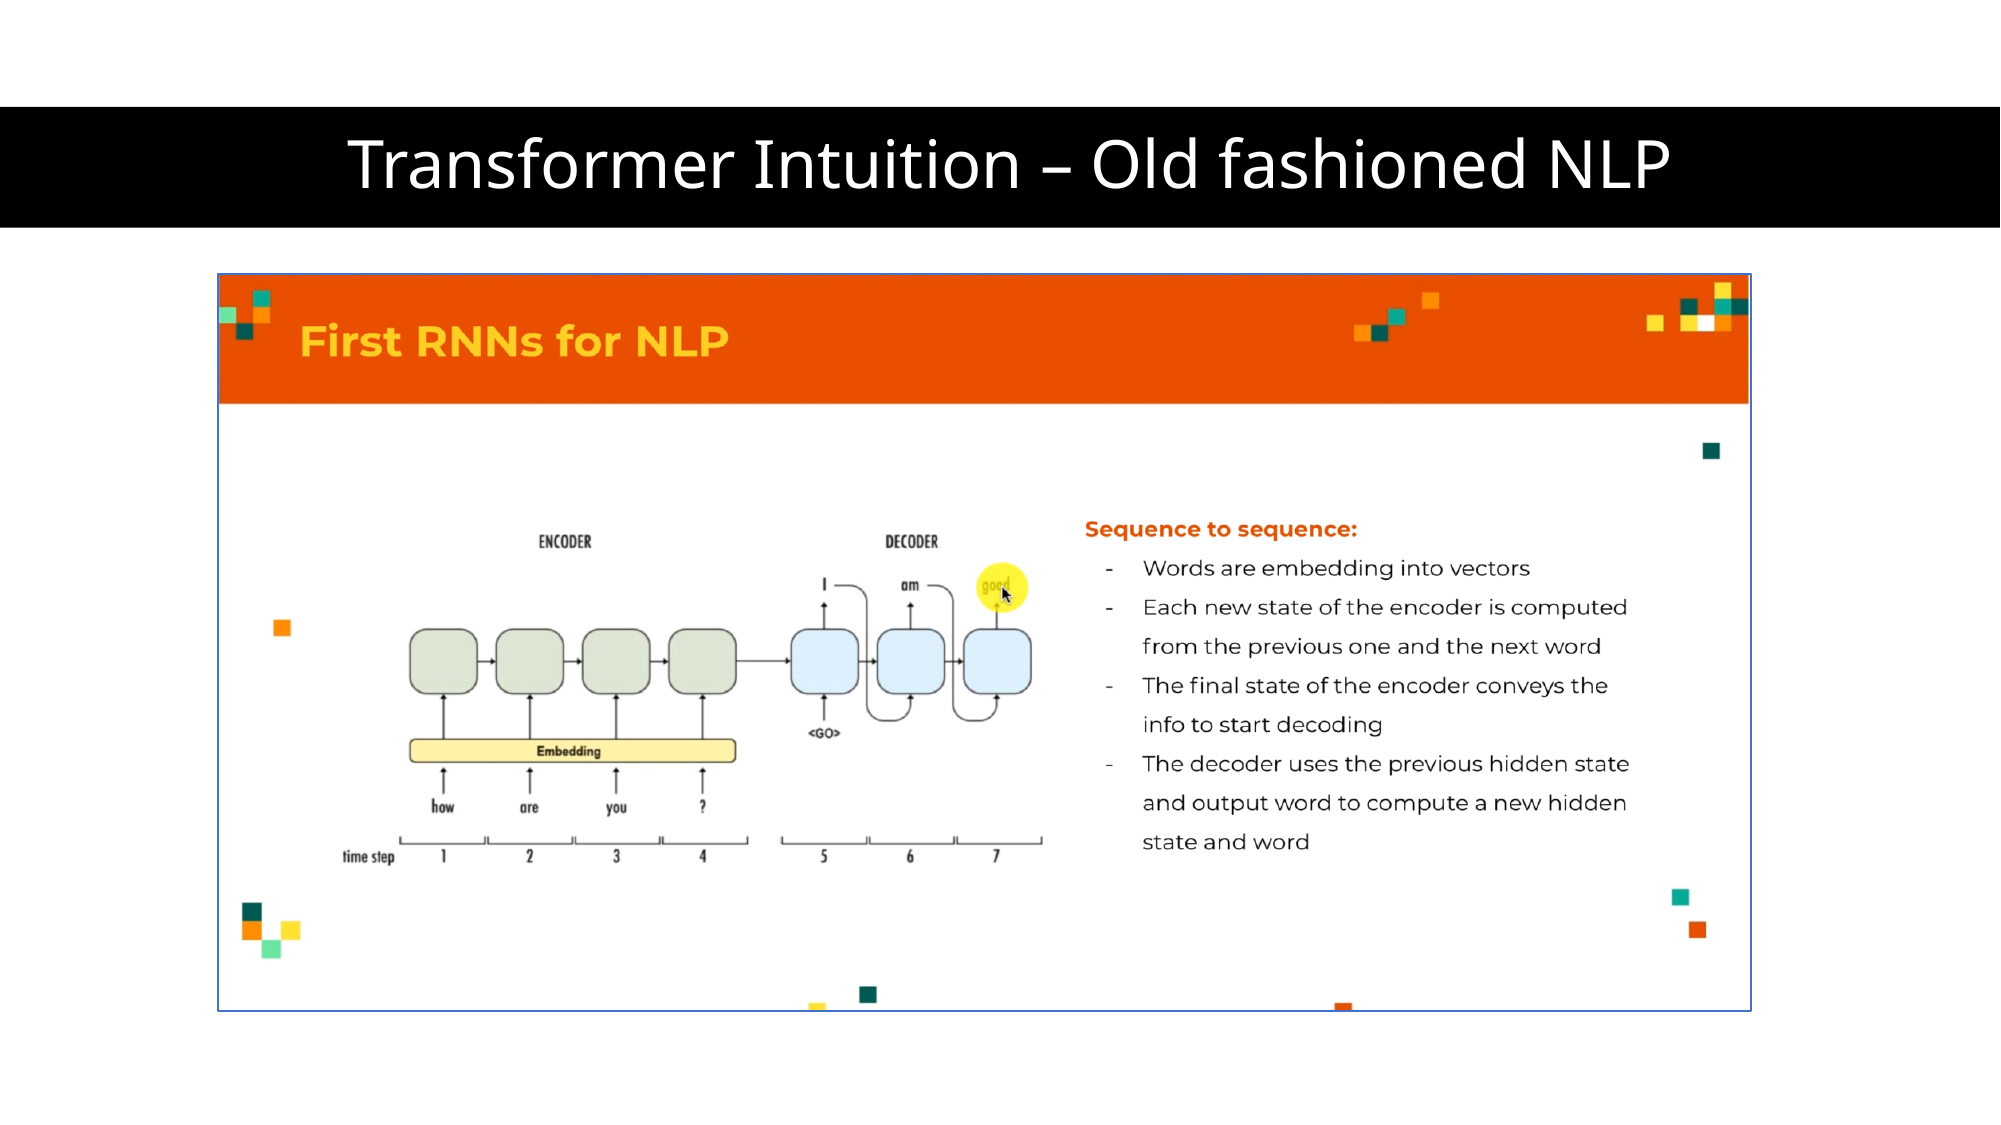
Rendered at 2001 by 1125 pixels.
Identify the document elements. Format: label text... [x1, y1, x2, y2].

text_box [0, 106, 2000, 229]
picture [218, 274, 1750, 1010]
text_box Transformer Intuition – Old fashioned NLP [91, 105, 1931, 228]
